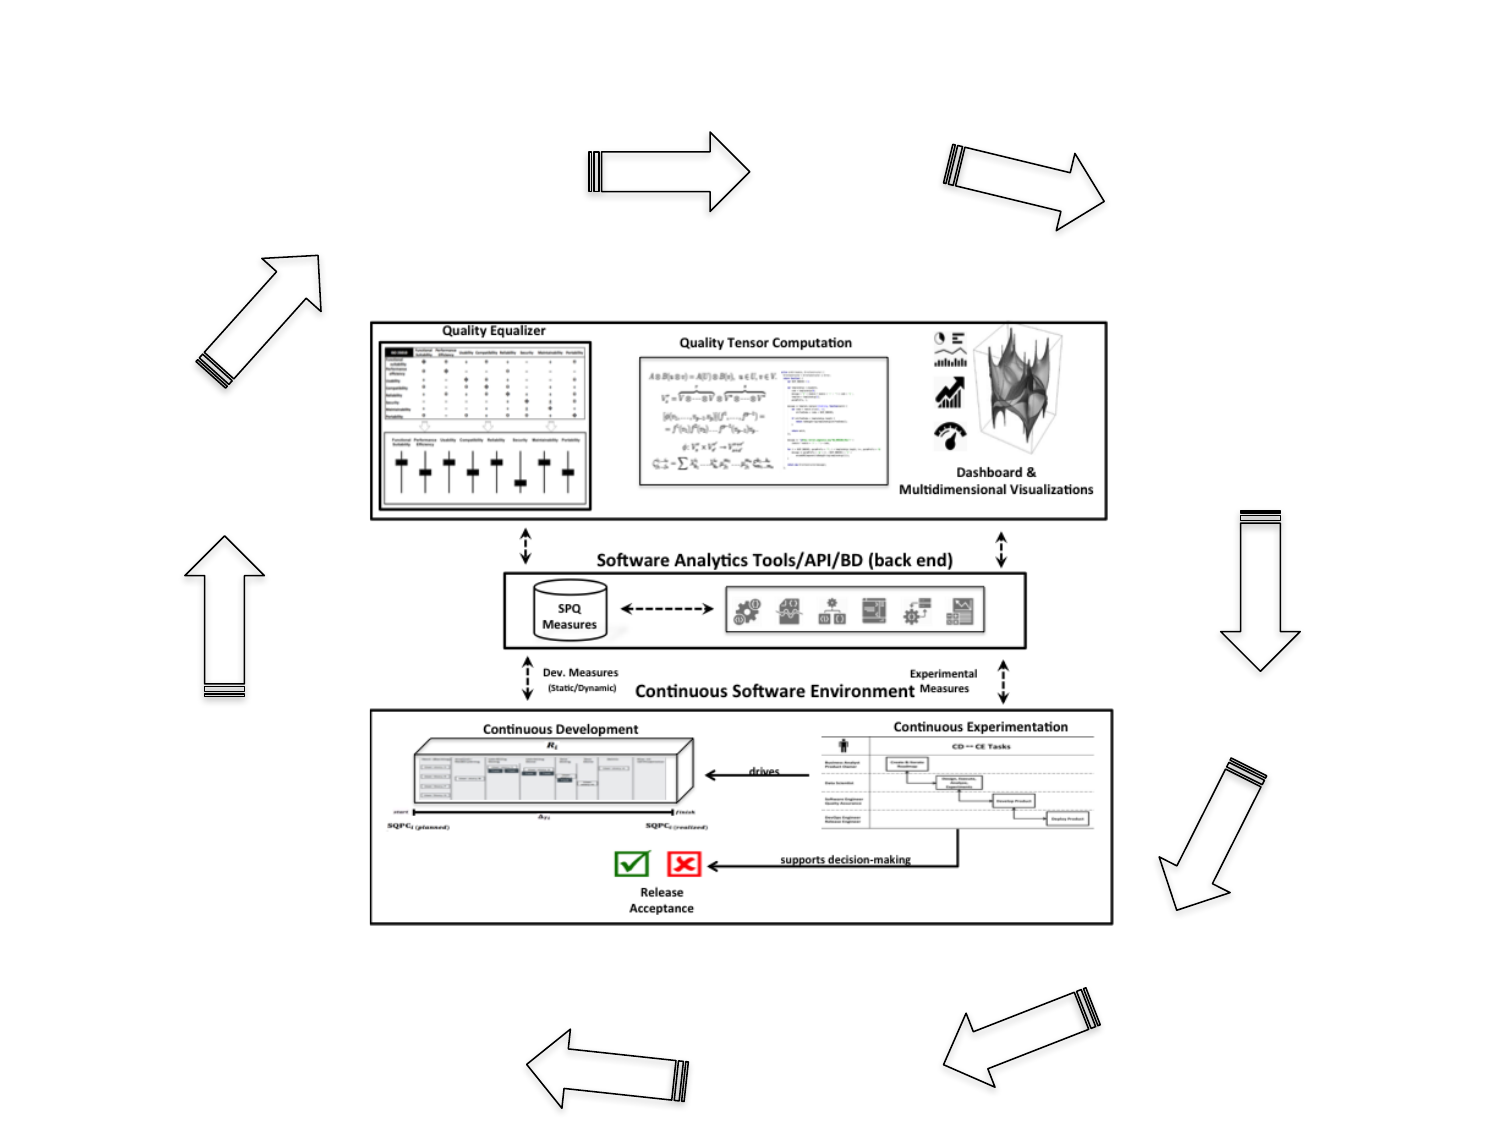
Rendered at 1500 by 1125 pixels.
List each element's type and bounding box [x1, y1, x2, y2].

text_box [942, 143, 1105, 232]
text_box [1219, 522, 1301, 672]
text_box [204, 693, 245, 697]
text_box [942, 987, 1101, 1088]
text_box [204, 686, 245, 692]
text_box [588, 151, 592, 192]
text_box [526, 1028, 690, 1109]
picture [369, 317, 1114, 926]
text_box [593, 131, 751, 213]
text_box [1158, 757, 1268, 912]
text_box [1240, 510, 1281, 514]
text_box [184, 535, 266, 685]
text_box [1240, 515, 1281, 521]
text_box [195, 254, 322, 389]
